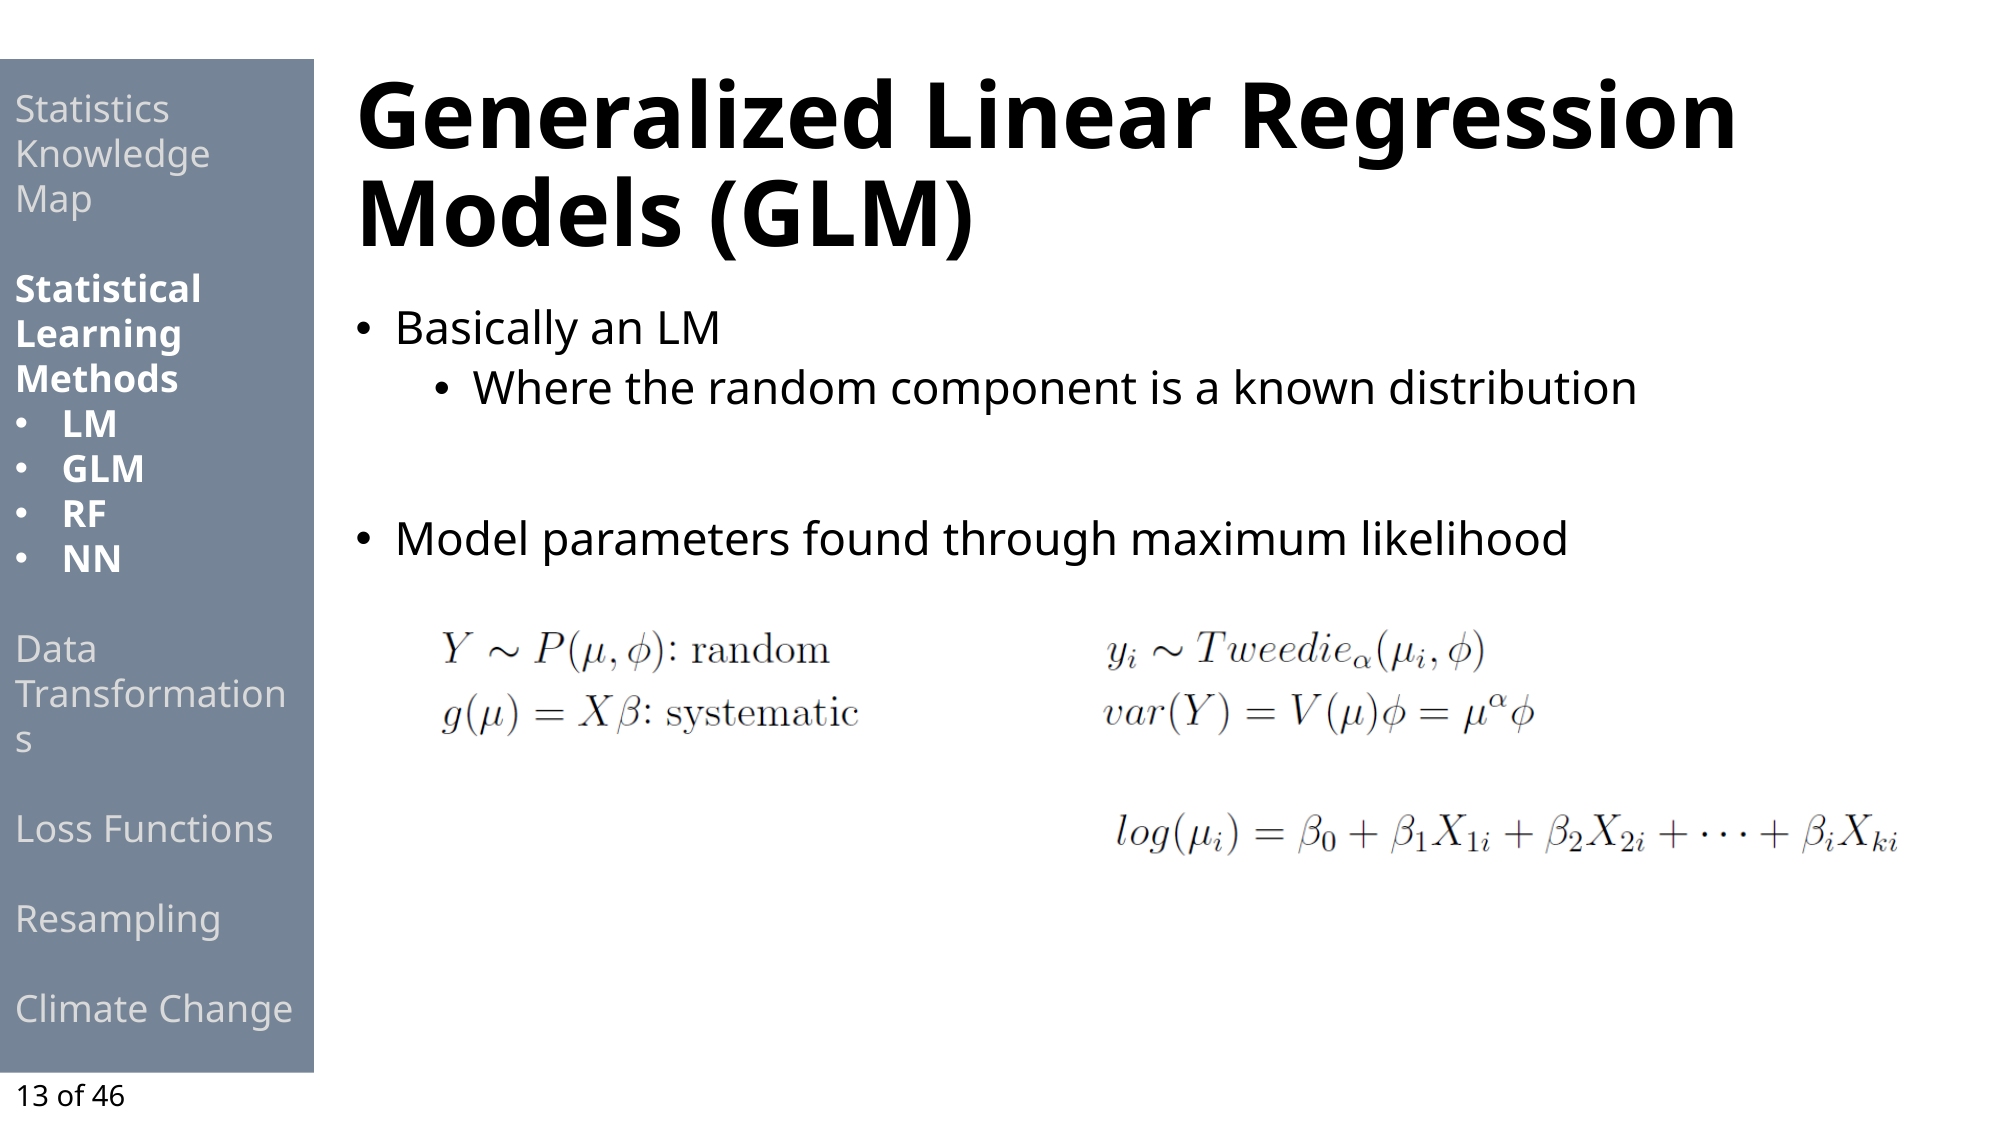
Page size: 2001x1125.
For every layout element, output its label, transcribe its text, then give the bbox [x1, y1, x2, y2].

picture [1070, 622, 1563, 770]
picture [411, 606, 899, 775]
picture [1101, 786, 1921, 883]
text_box Statistics Knowledge Map Statistical Learning Methods LM GLM RF NN Data Transformations Loss Functions Resampling Climate Change [0, 77, 311, 1038]
title Generalized Linear Regression Models (GLM) [343, 59, 1934, 277]
list Basically an LM Where the random component is a known distribution Model parameters found through maximum likelihood [343, 299, 1934, 1073]
